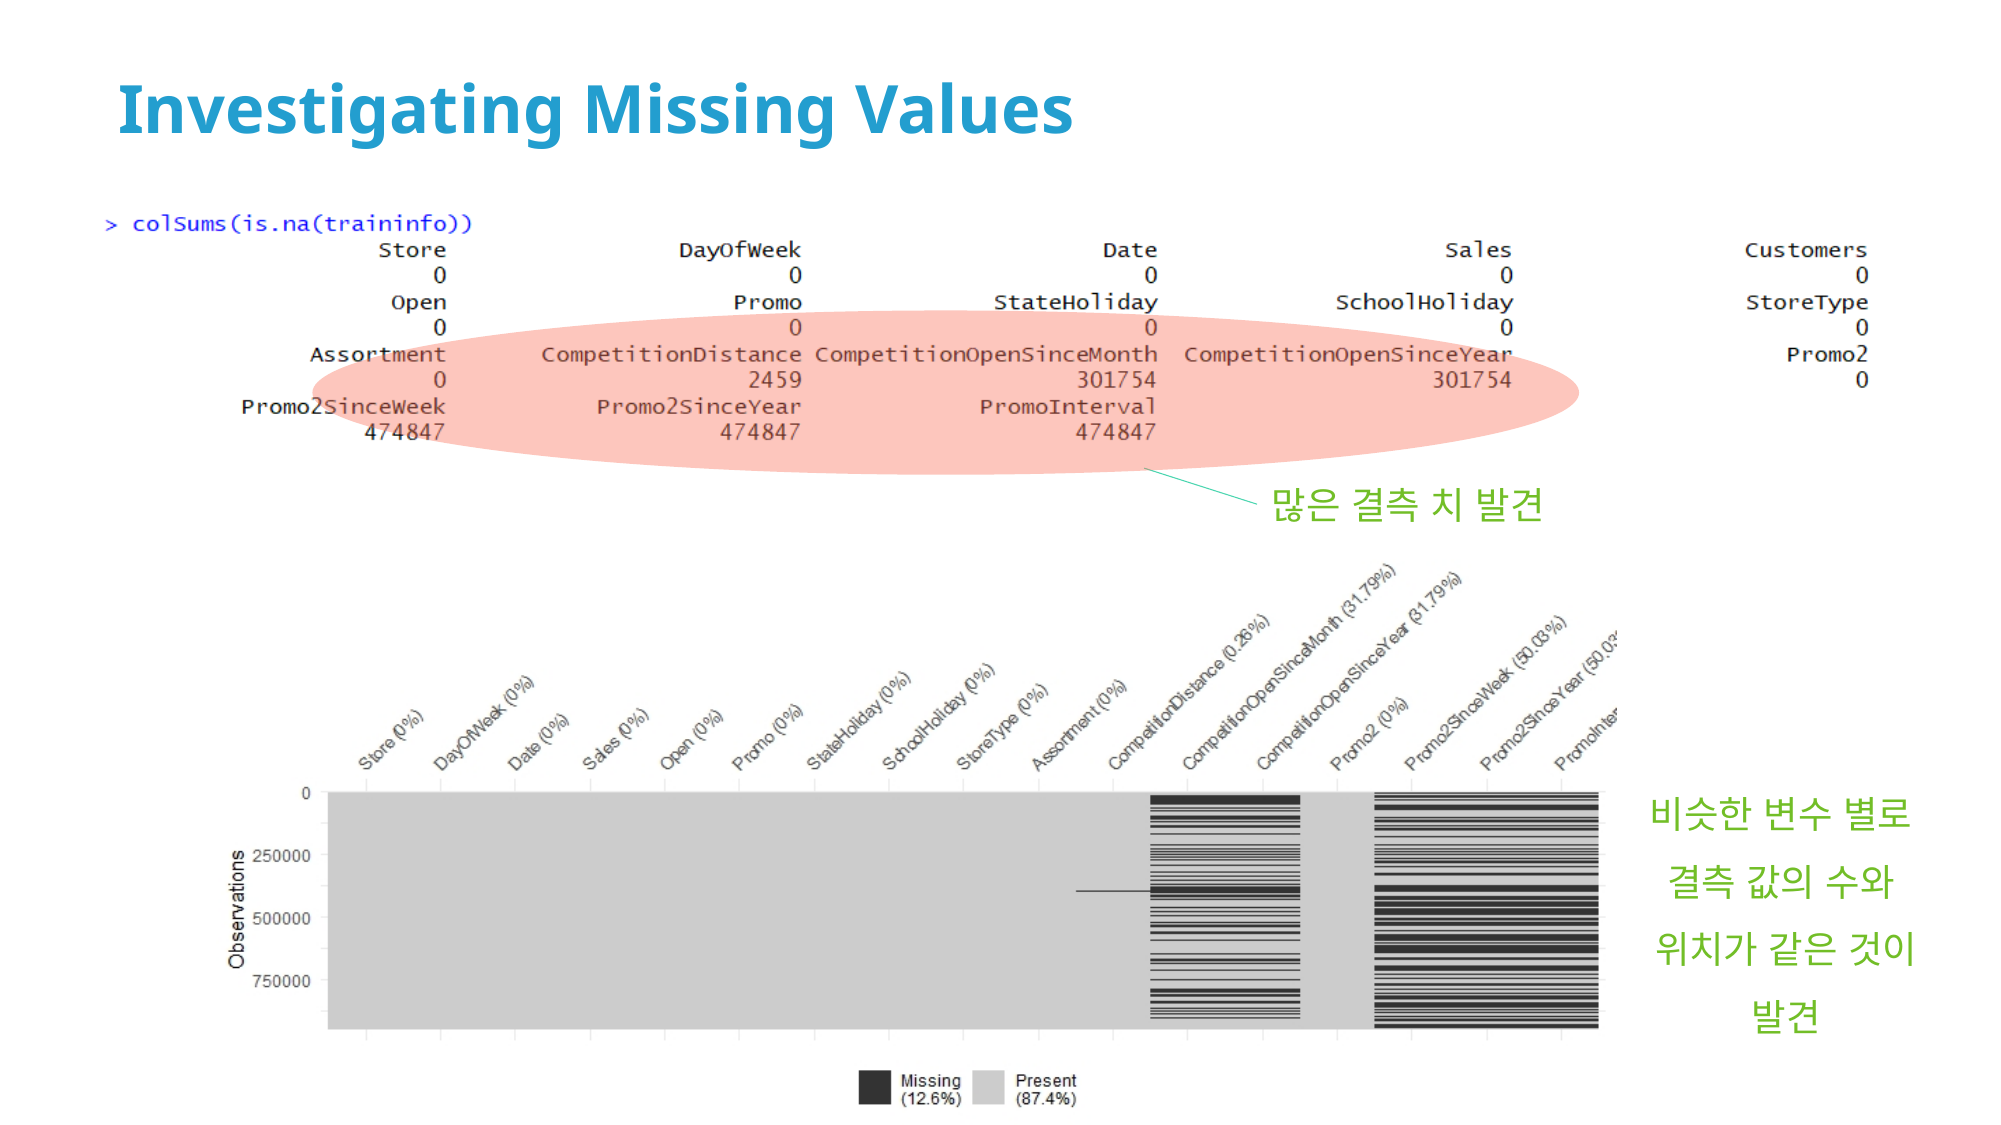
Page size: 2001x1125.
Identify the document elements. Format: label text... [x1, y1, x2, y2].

picture [216, 556, 1617, 1125]
text_box Investigating Missing Values [103, 59, 1091, 155]
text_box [1144, 468, 1258, 505]
text_box 비슷한 변수 별로 결측 값의 수와 위치가 같은 것이 발견 [1617, 761, 1956, 1047]
picture [101, 210, 1898, 447]
text_box 많은 결측 치 발견 [1257, 474, 1642, 535]
text_box [464, 447, 1428, 476]
